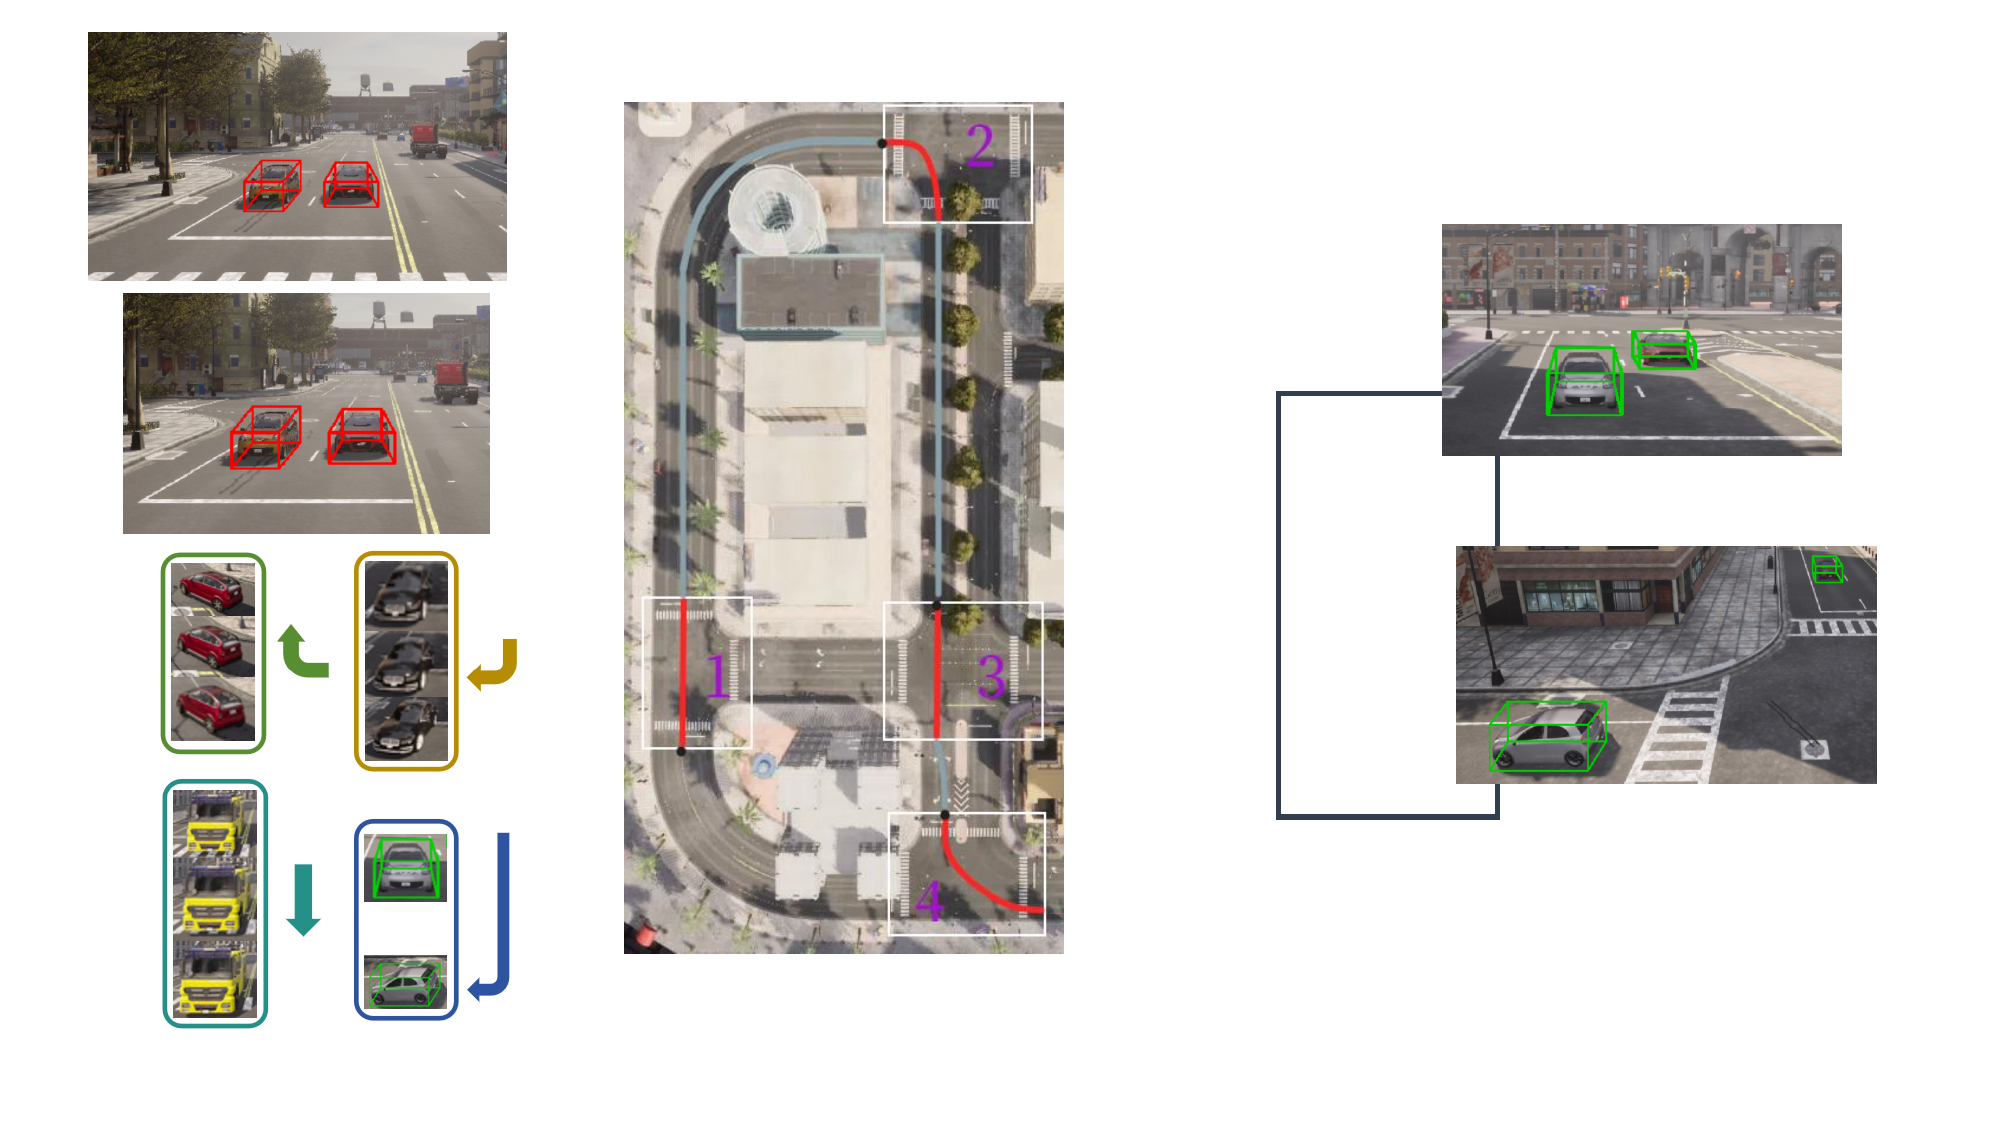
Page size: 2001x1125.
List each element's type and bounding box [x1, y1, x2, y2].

picture [624, 102, 1065, 954]
picture [1456, 545, 1878, 784]
picture [123, 292, 491, 534]
picture [155, 545, 522, 1041]
picture [1442, 224, 1843, 456]
text_box [1277, 393, 1499, 818]
picture [87, 31, 508, 282]
